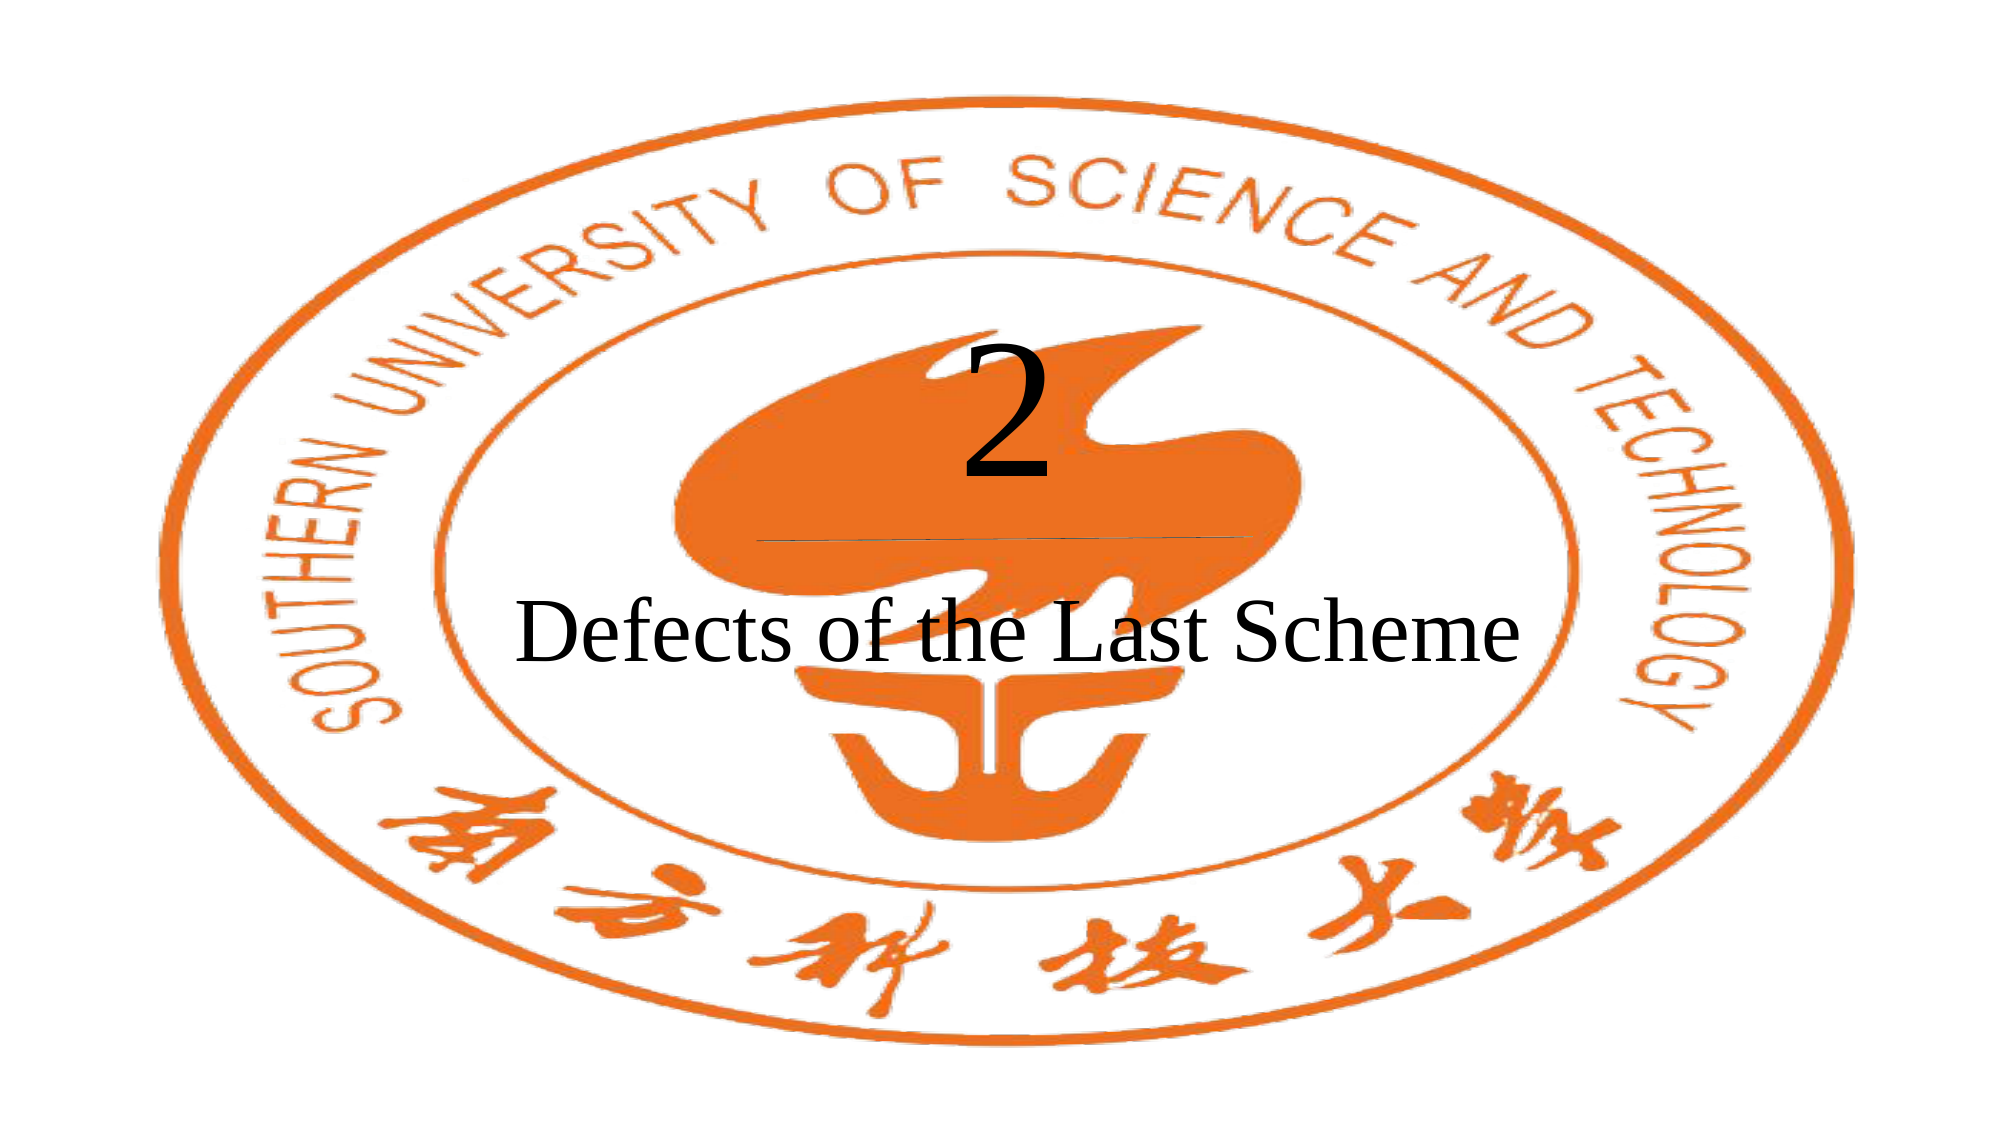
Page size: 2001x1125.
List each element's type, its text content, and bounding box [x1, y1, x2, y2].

text_box Defects of the Last Scheme [499, 562, 1554, 688]
picture [0, 0, 2001, 1125]
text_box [756, 537, 1244, 541]
text_box 2 [944, 268, 1106, 524]
